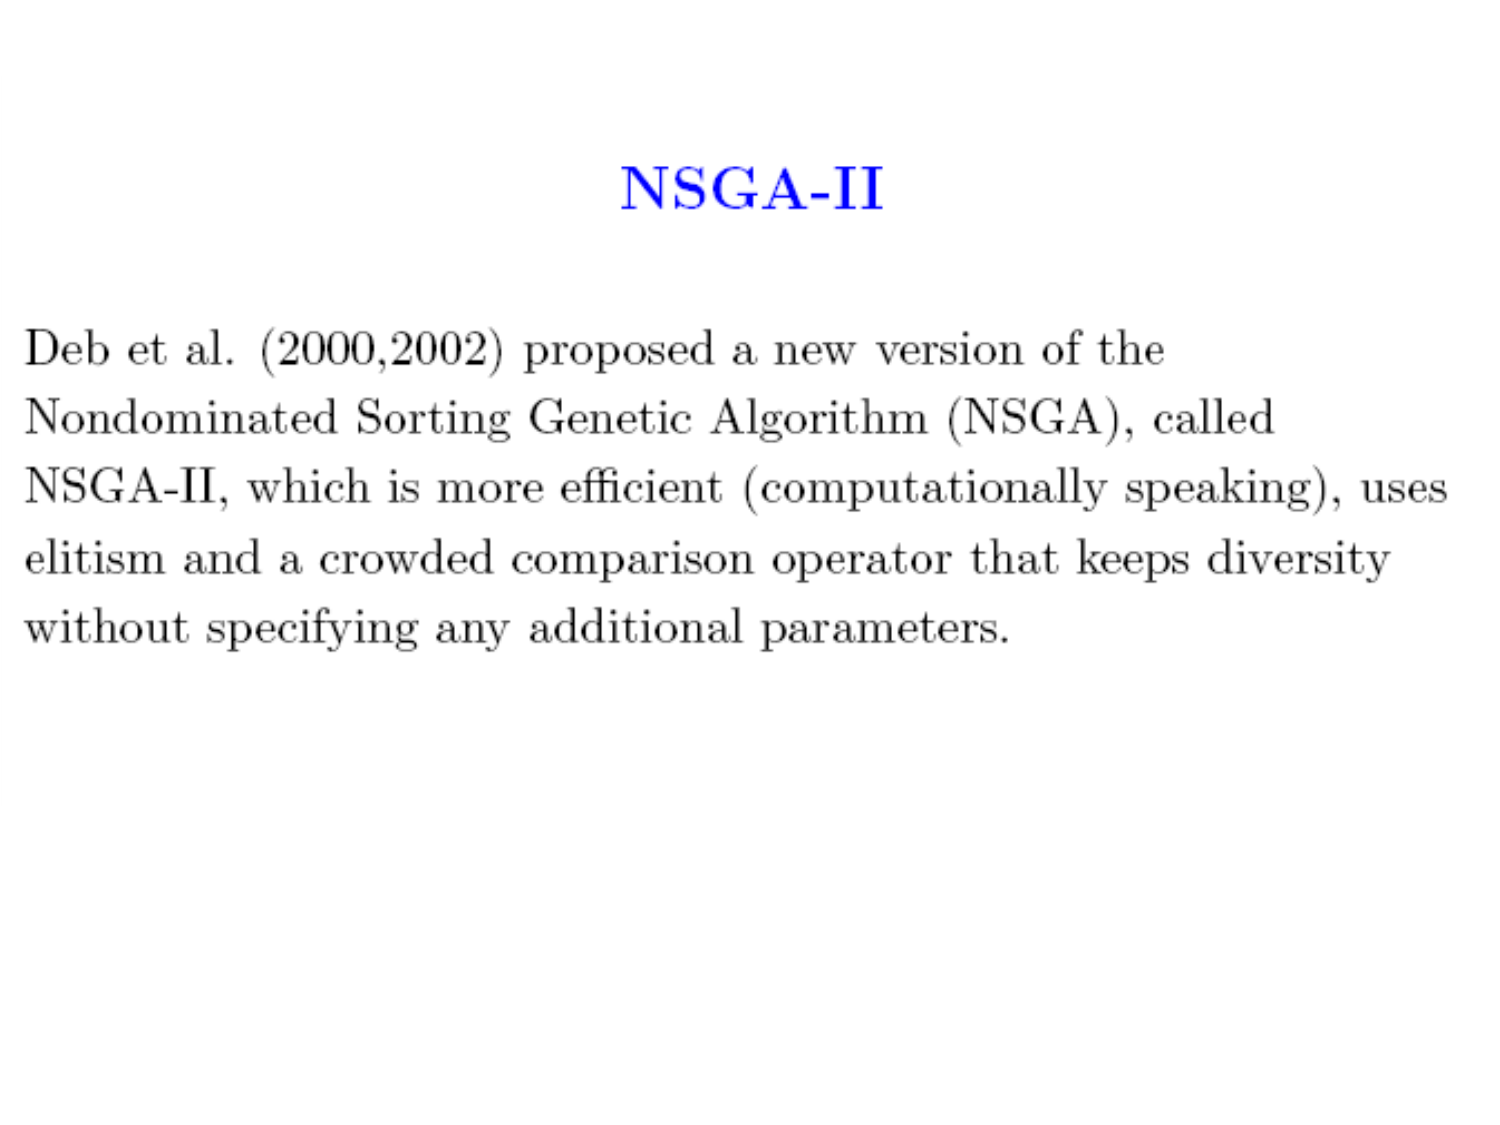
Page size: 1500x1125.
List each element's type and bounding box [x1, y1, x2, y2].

picture [0, 76, 1500, 806]
